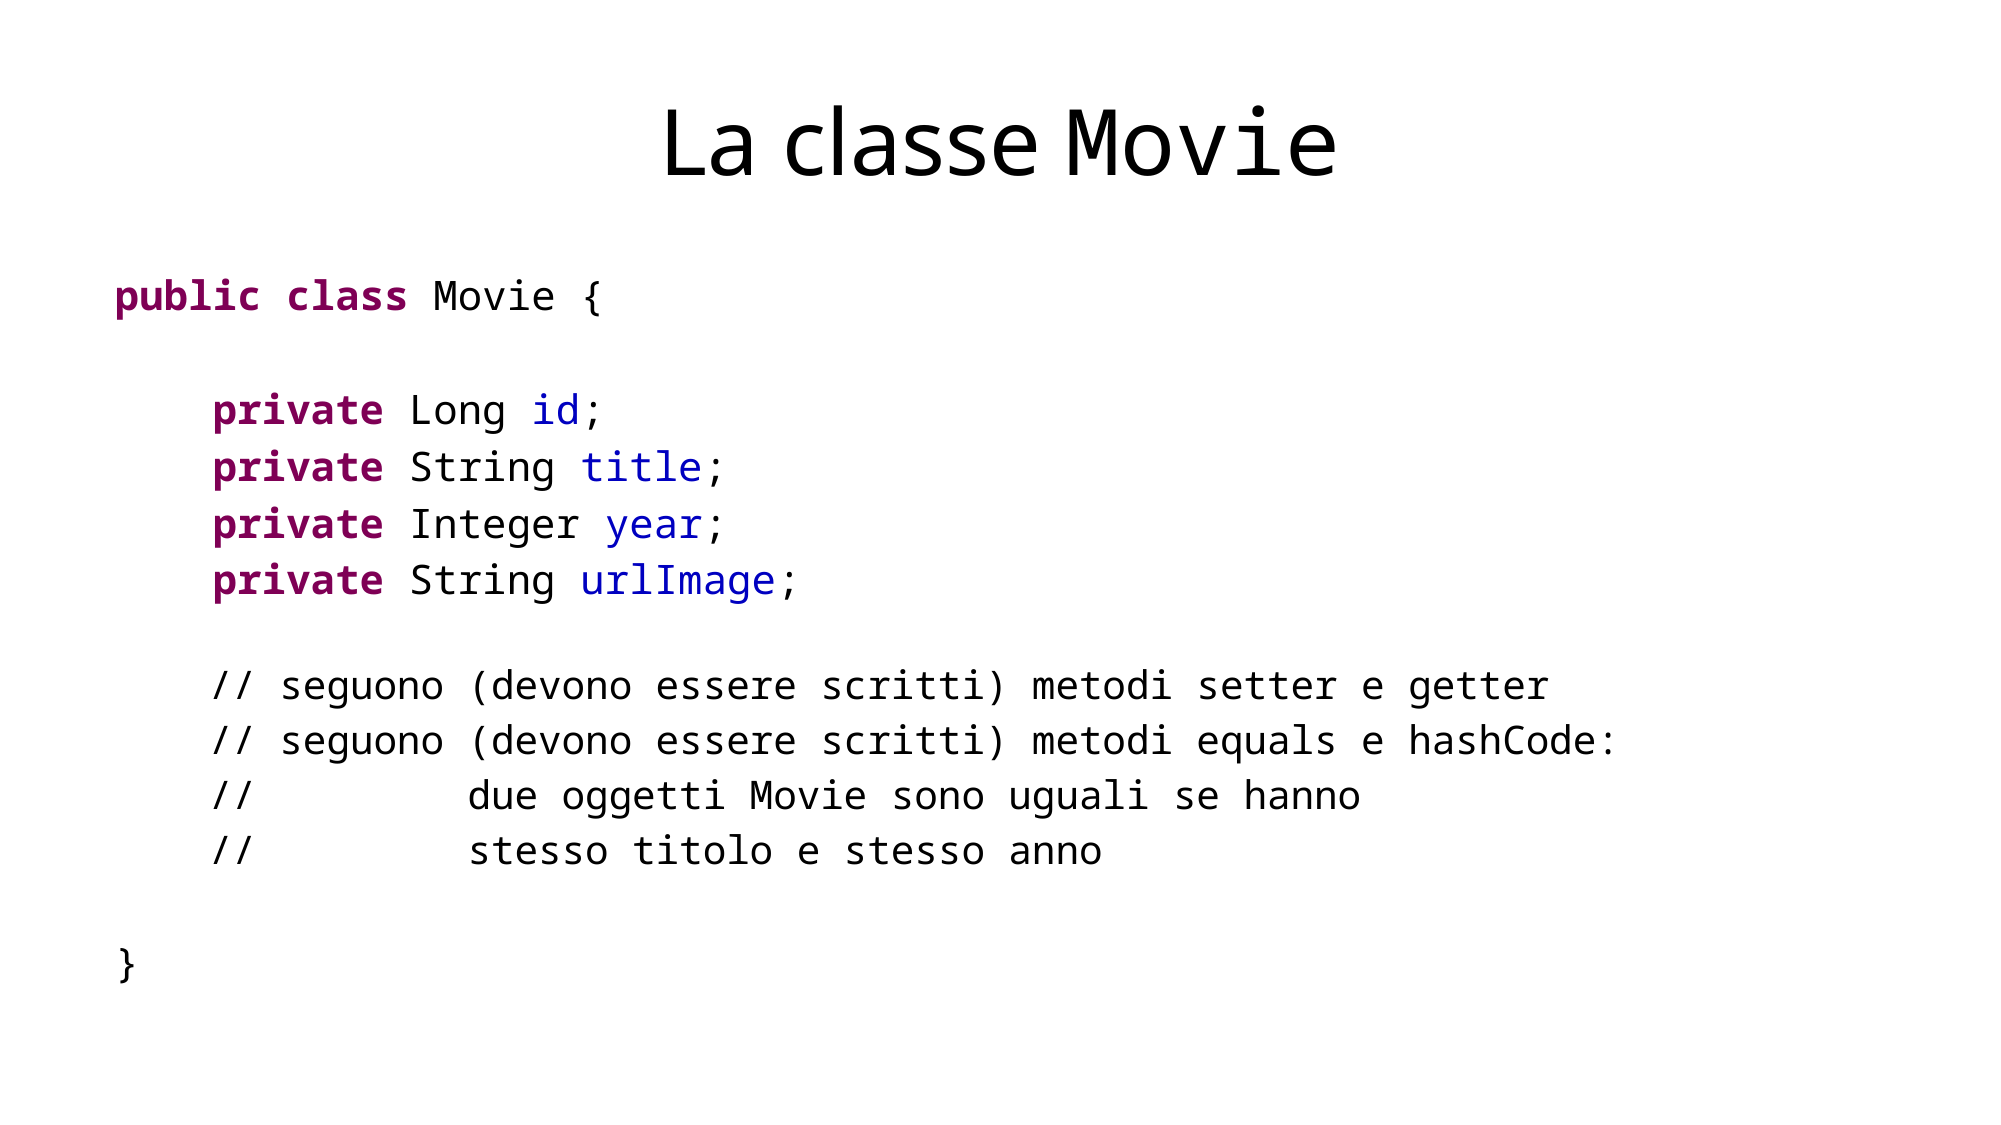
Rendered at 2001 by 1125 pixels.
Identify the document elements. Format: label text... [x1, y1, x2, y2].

title La classe Movie [99, 45, 1900, 233]
list public class Movie { private Long id; private String title; private Integer year; private String urlImage; // seguono (devono essere scritti) metodi setter e getter // seguono (devono essere scritti) metodi equals e hashCode: // due oggetti Movie sono uguali se hanno // stesso titolo e stesso anno } [99, 262, 1900, 1005]
